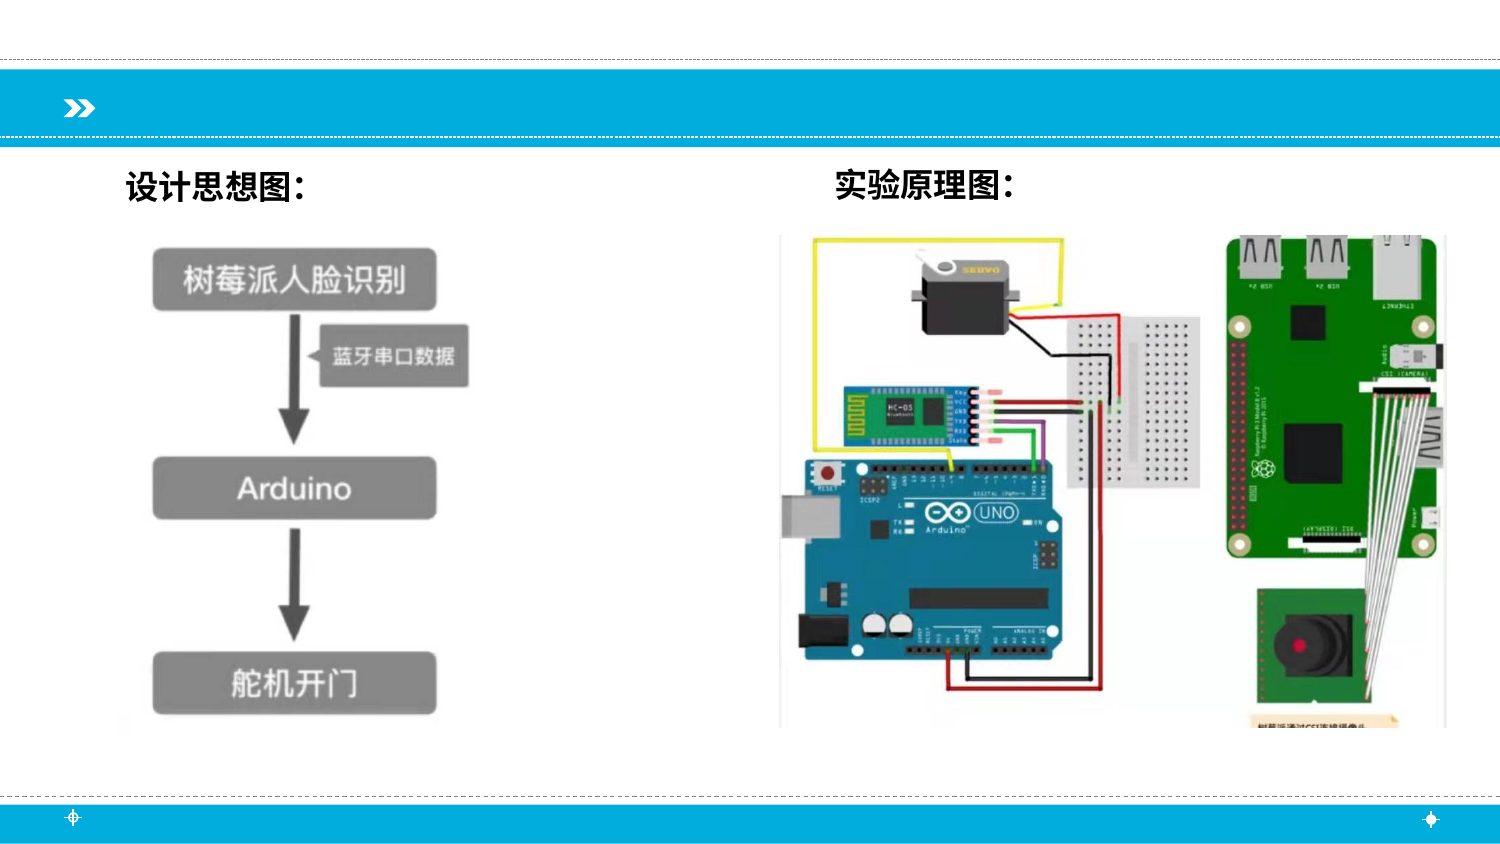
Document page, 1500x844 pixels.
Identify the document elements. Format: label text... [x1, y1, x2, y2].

picture [779, 235, 1447, 728]
picture [110, 211, 519, 751]
text_box 设计思想图： [110, 158, 541, 214]
text_box 实验原理图： [819, 156, 1250, 212]
